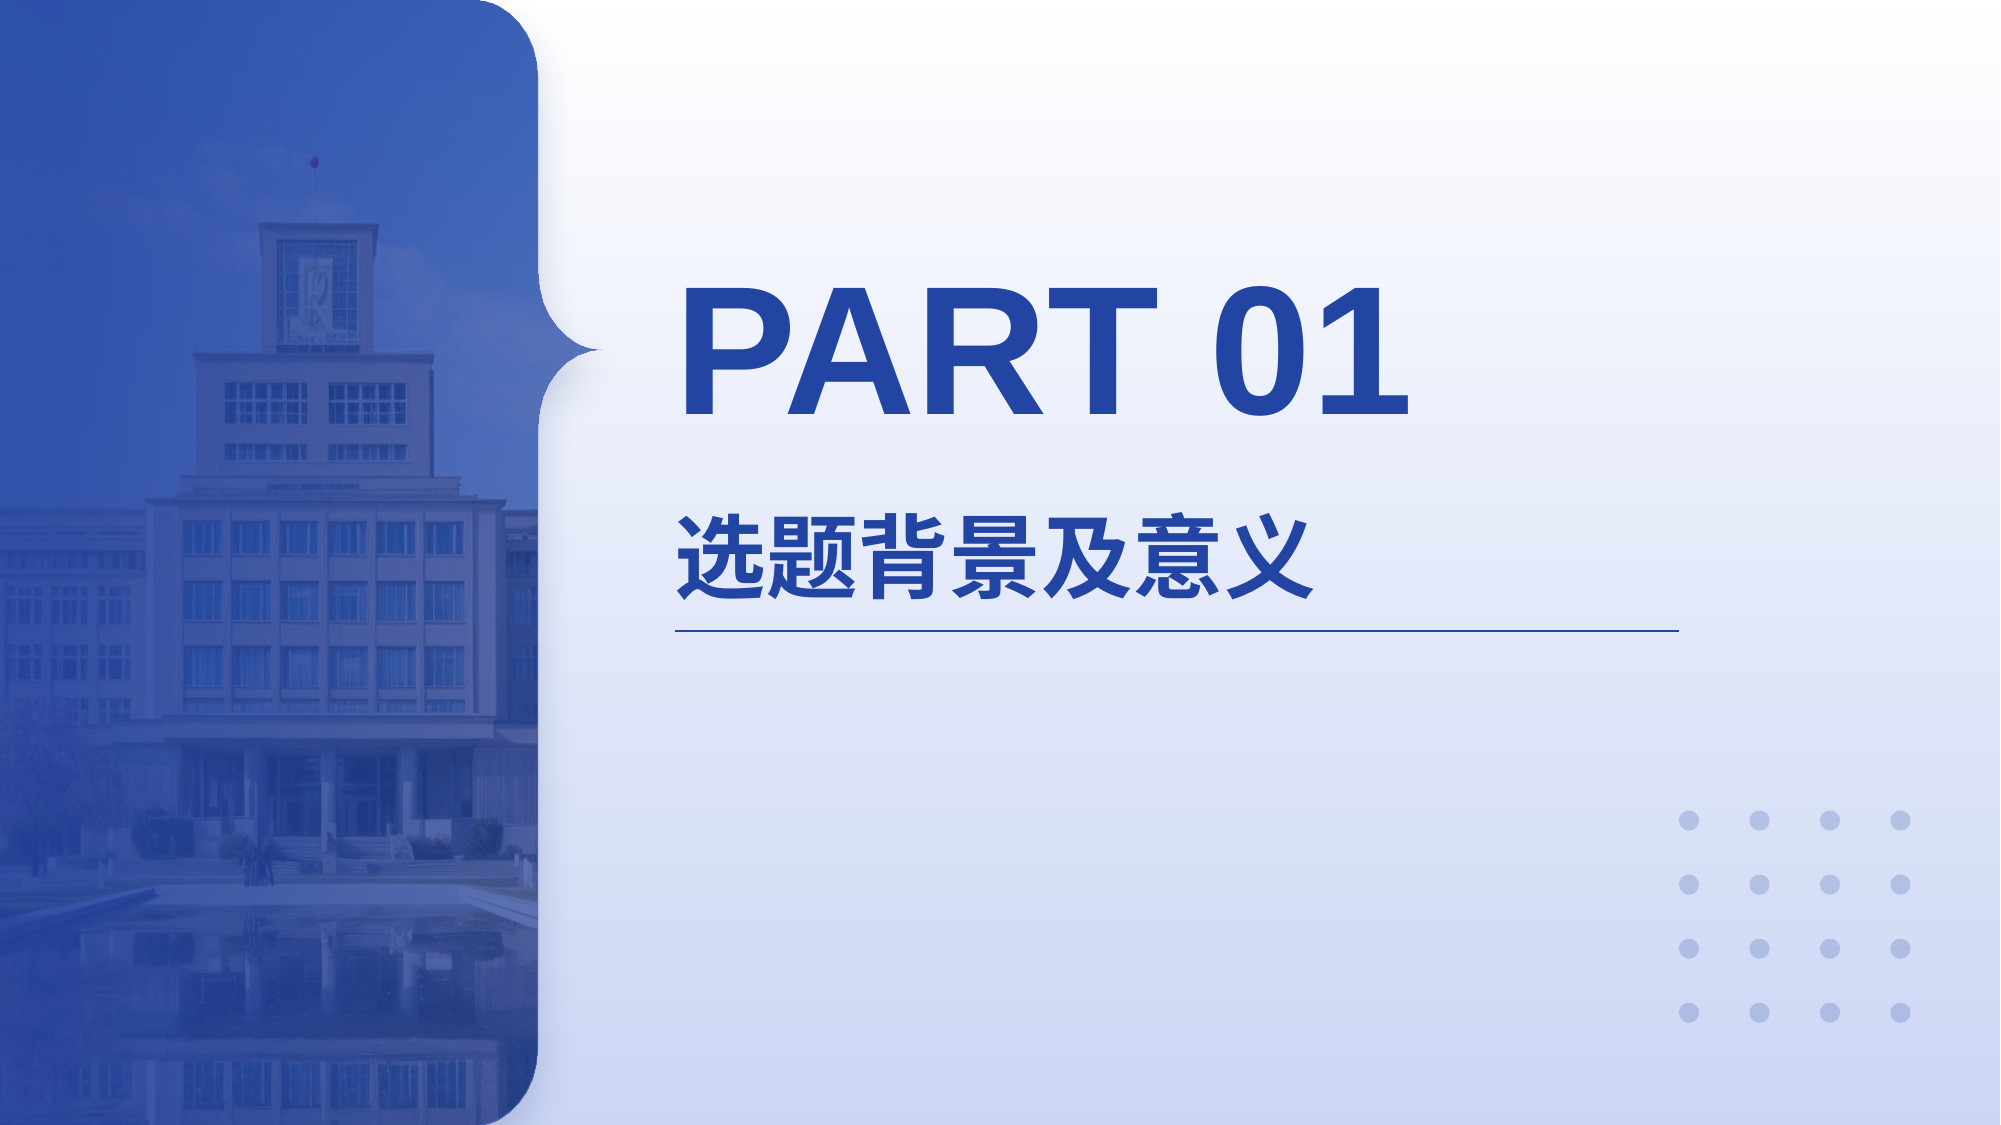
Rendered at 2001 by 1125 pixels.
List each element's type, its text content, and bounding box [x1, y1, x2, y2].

title 选题背景及意义 [659, 309, 1890, 617]
text_box PART 01 [659, 248, 1881, 462]
